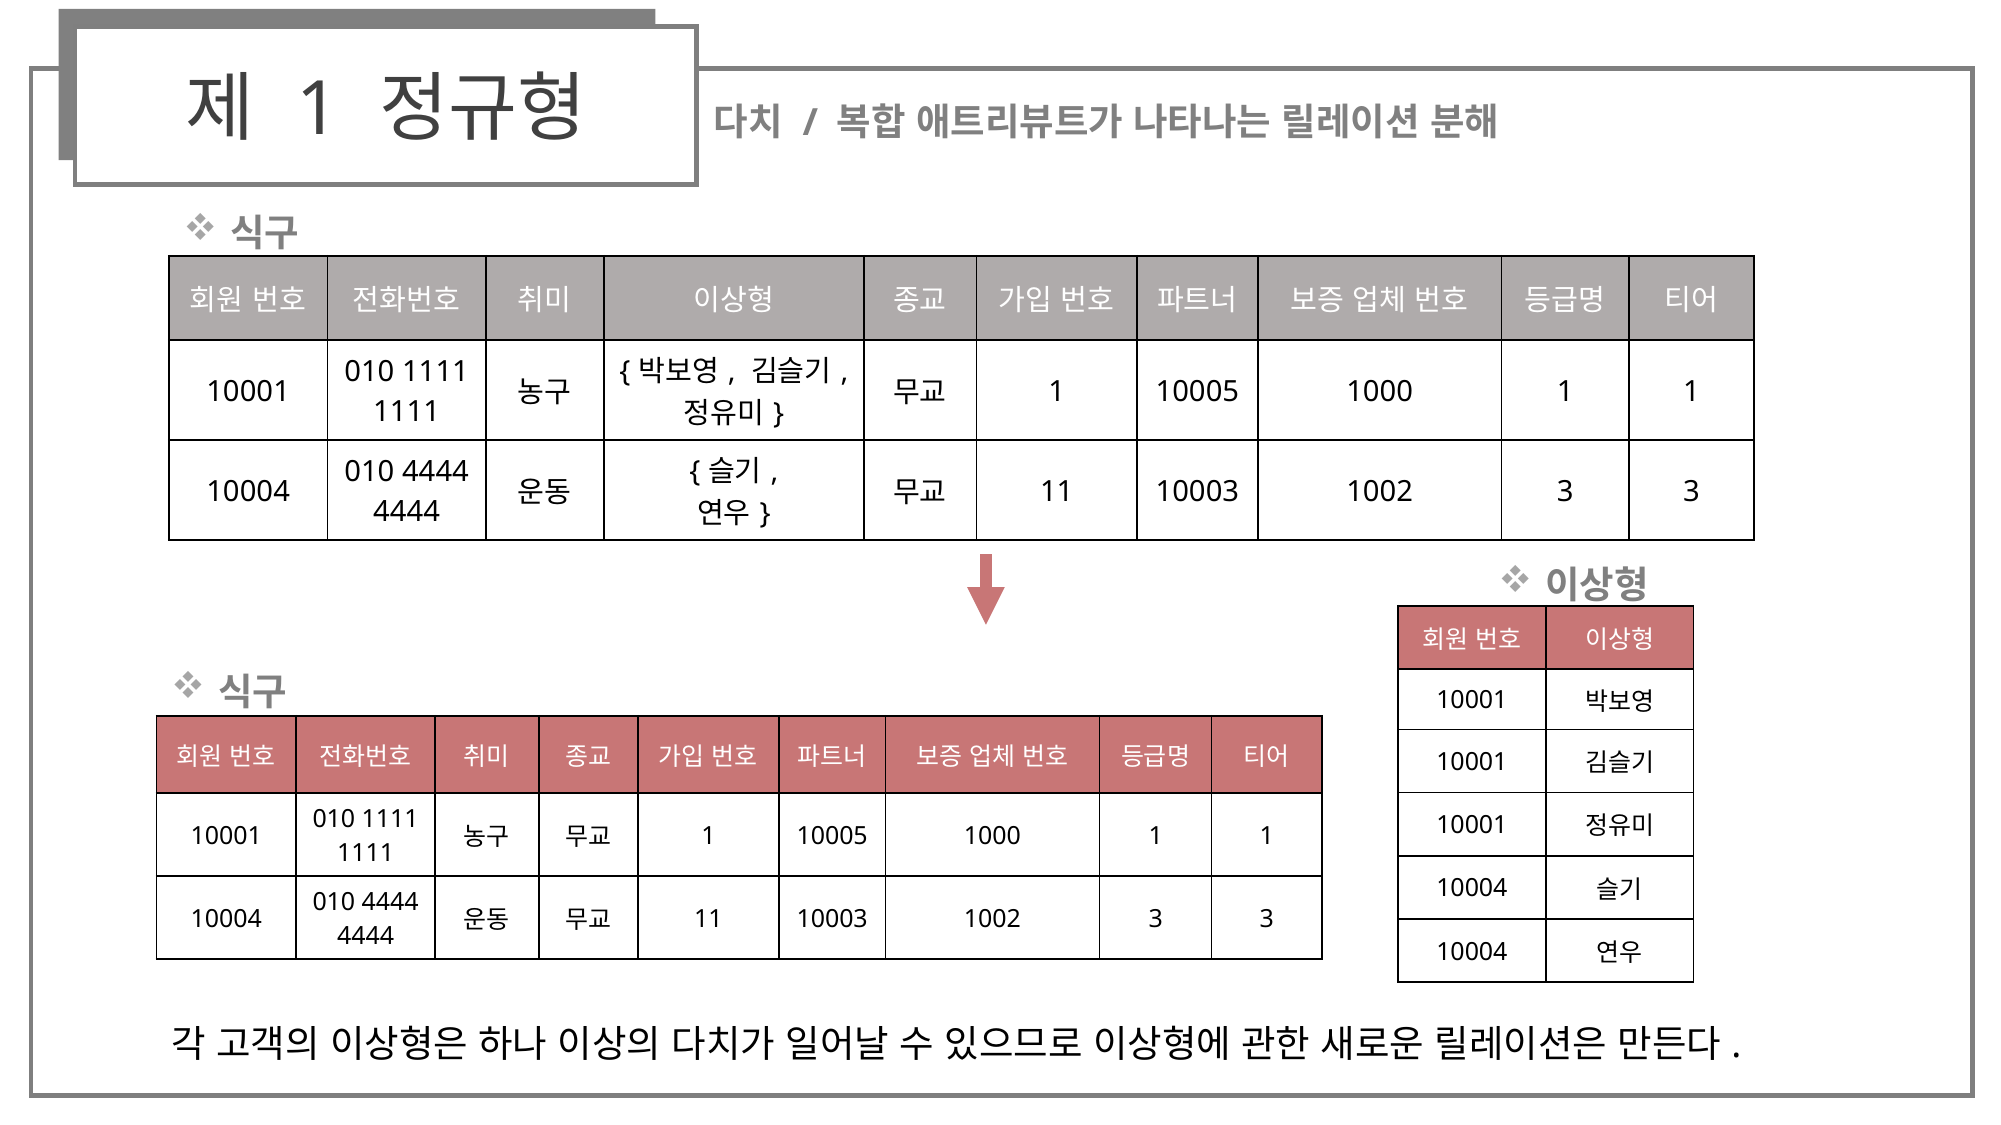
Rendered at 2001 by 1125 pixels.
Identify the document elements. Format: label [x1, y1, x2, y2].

text_box [30, 8, 1973, 1096]
